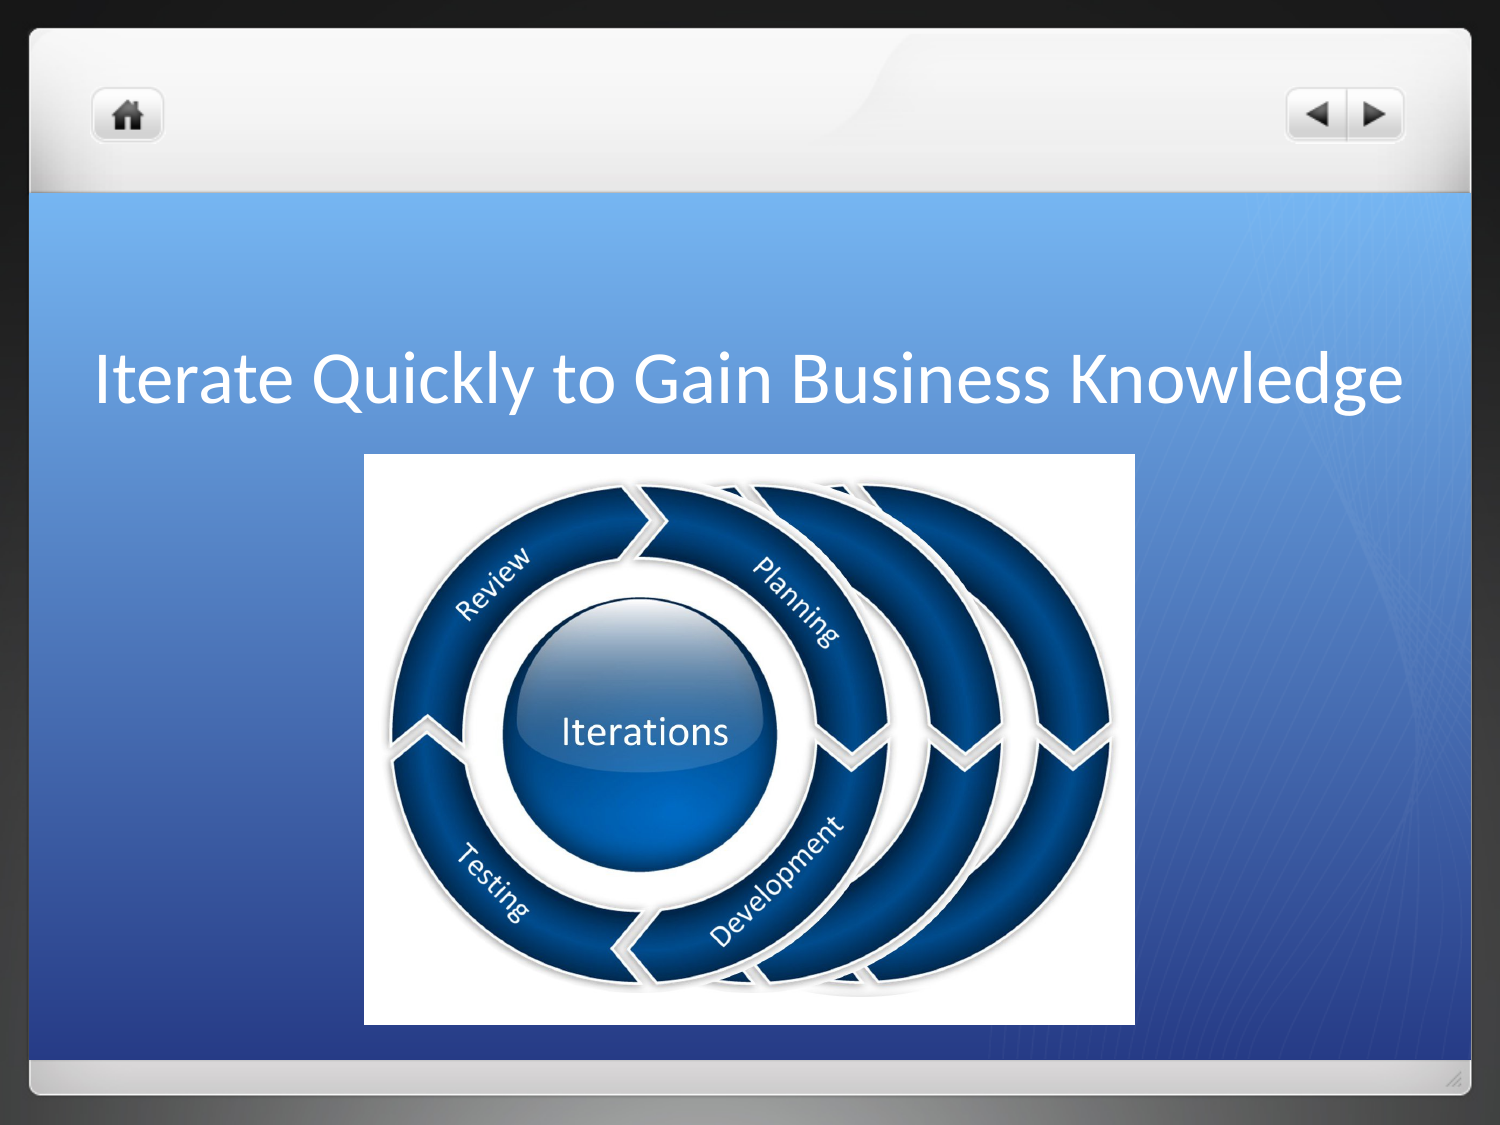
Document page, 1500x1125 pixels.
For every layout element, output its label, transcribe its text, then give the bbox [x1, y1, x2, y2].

title Iterate Quickly to Gain Business Knowledge [68, 238, 1432, 427]
picture [0, 0, 1500, 1125]
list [67, 453, 1432, 1026]
